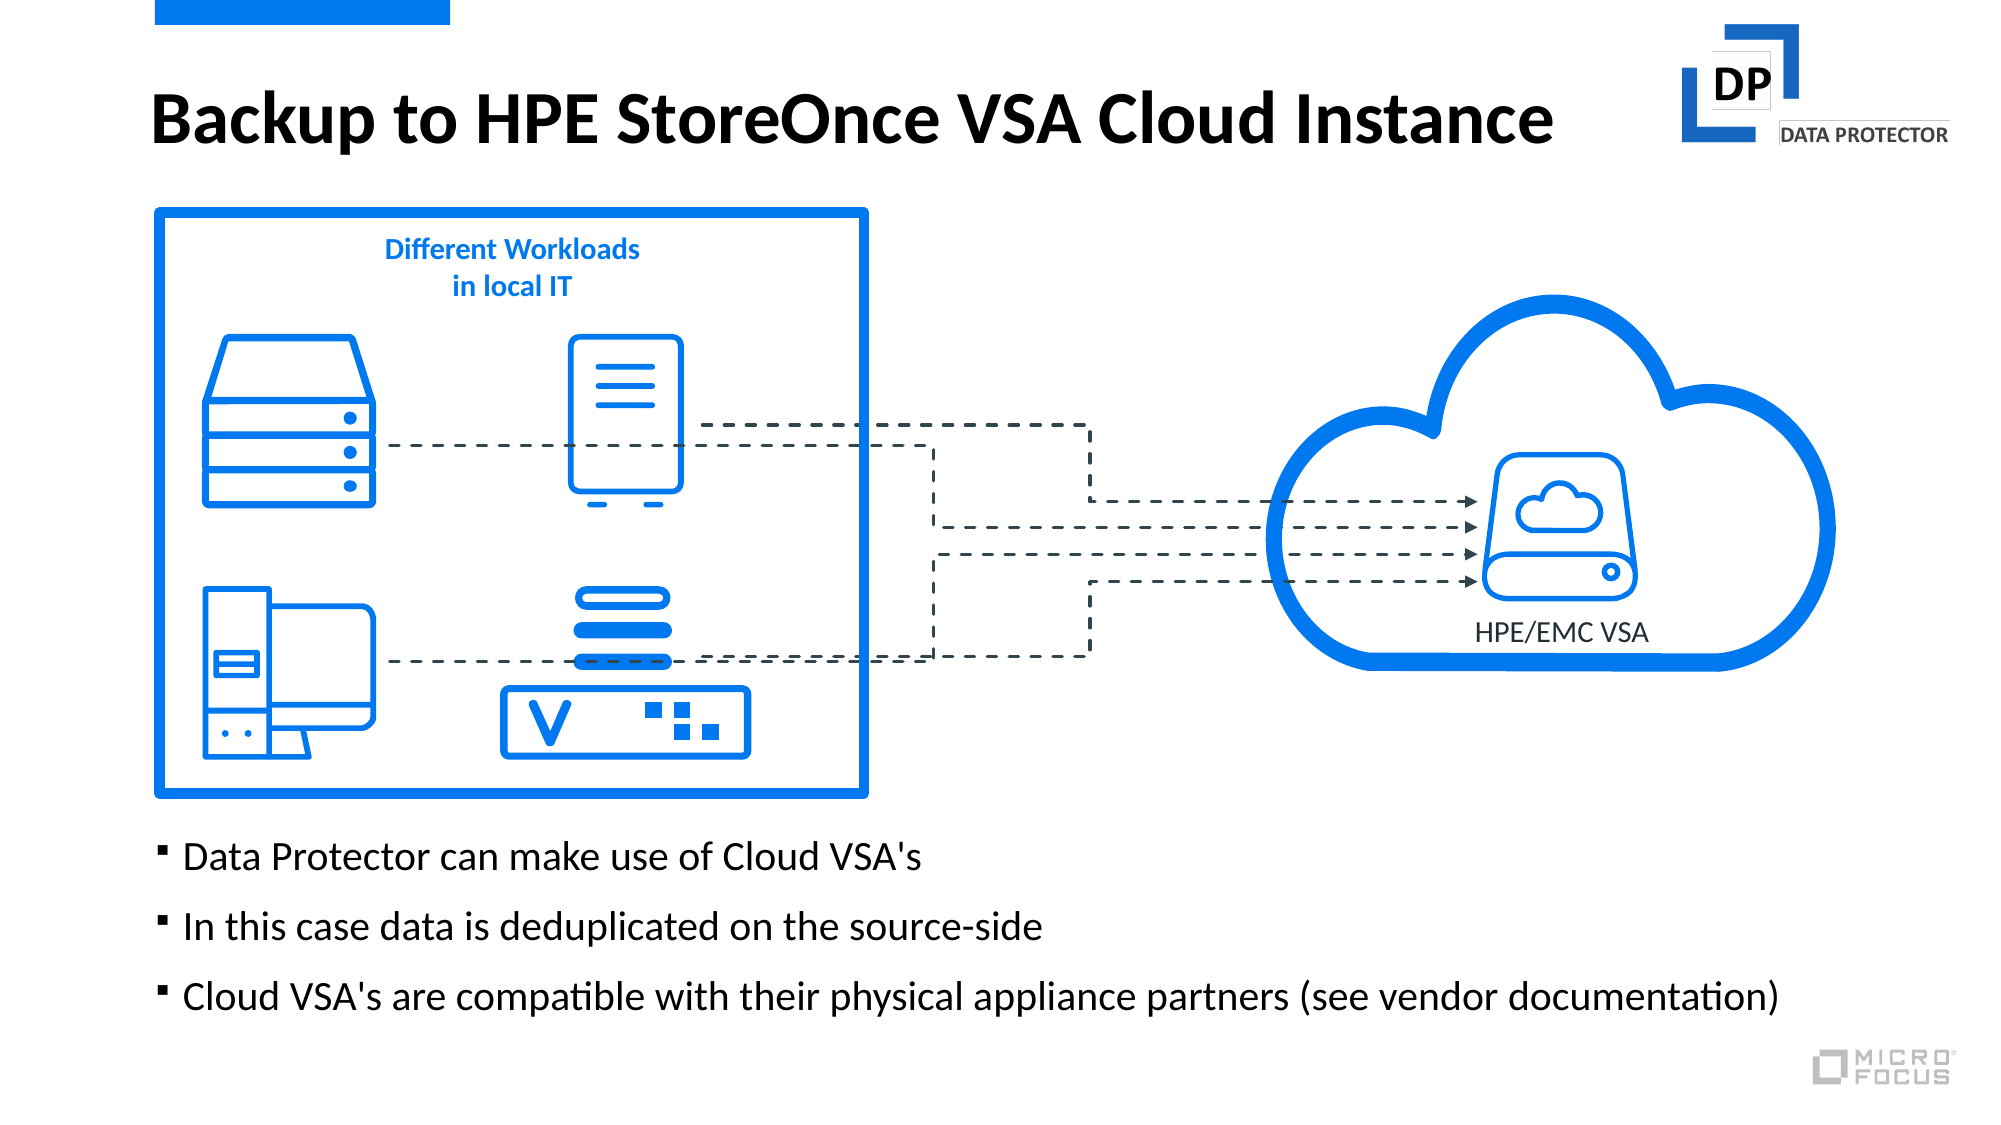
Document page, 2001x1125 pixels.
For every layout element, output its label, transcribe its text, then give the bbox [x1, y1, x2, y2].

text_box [1481, 452, 1639, 602]
text_box [1323, 294, 1836, 672]
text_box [201, 333, 377, 509]
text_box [202, 586, 377, 761]
text_box [159, 211, 865, 794]
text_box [389, 554, 1478, 662]
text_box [567, 333, 685, 445]
text_box Data Protector can make use of Cloud VSA's In this case data is deduplicated on the source-side Cloud VSA's are compatible with their physical appliance partners (see vendor documentation) [154, 834, 1847, 1020]
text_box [389, 445, 1478, 528]
picture [1681, 24, 1950, 145]
text_box HPE/EMC VSA [1478, 604, 1665, 656]
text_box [702, 581, 1478, 657]
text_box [500, 662, 752, 761]
text_box [1265, 528, 1283, 554]
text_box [702, 425, 1478, 502]
title Backup to HPE StoreOnce VSA Cloud Instance [150, 70, 1843, 249]
